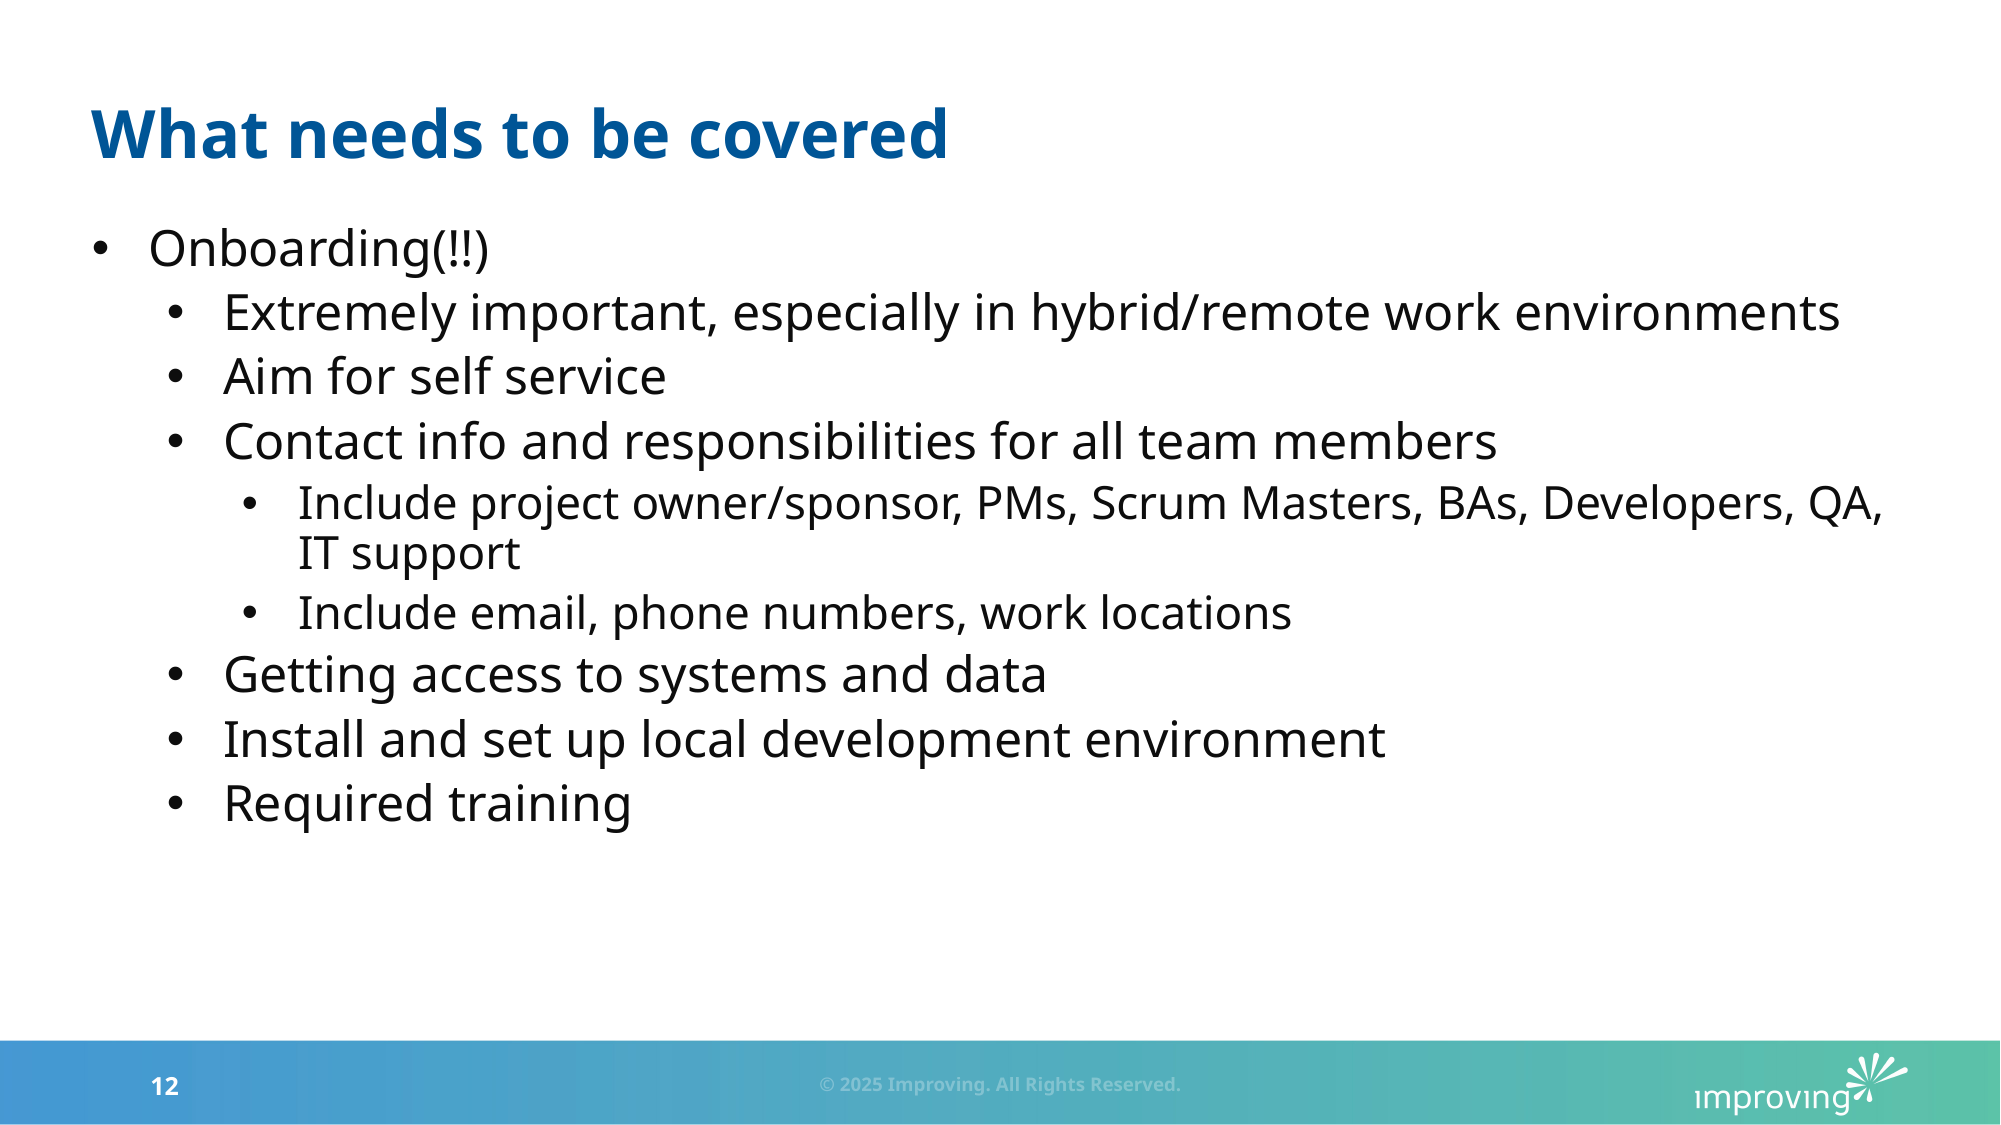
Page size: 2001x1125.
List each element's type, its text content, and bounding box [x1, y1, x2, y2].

picture [0, 0, 2000, 1125]
title What needs to be covered [76, 71, 1915, 181]
list Onboarding(!!) Extremely important, especially in hybrid/remote work environments Aim for self service Contact info and responsibilities for all team members Include project owner/sponsor, PMs, Scrum Masters, BAs, Developers, QA, IT support Include email, phone numbers, work locations Getting access to systems and data Install and set up local development environment Required training [76, 215, 1916, 966]
